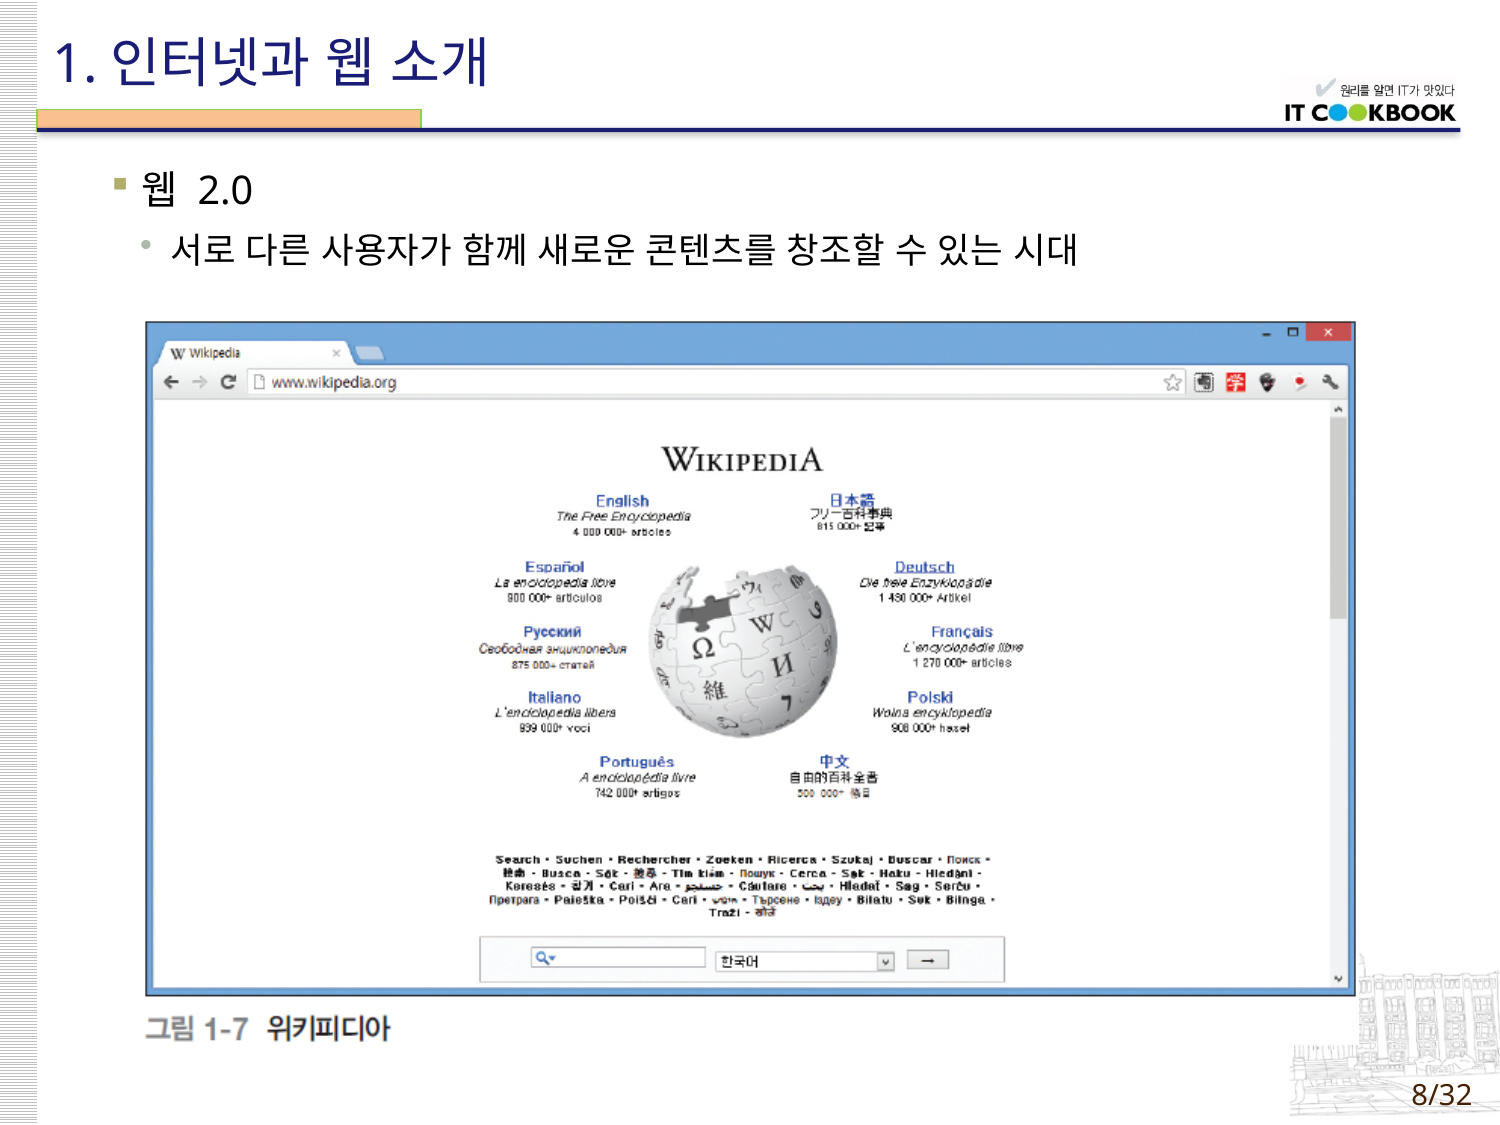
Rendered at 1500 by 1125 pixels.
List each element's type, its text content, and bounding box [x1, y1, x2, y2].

list 웹 2.0 서로 다른 사용자가 함께 새로운 콘텐츠를 창조할 수 있는 시대 [37, 152, 1463, 1091]
picture [135, 314, 1359, 1046]
picture [1415, 1095, 1424, 1103]
picture [1290, 874, 1500, 1125]
picture [1281, 75, 1459, 123]
title 1.인터넷과 웹 소개 [37, 13, 1278, 109]
